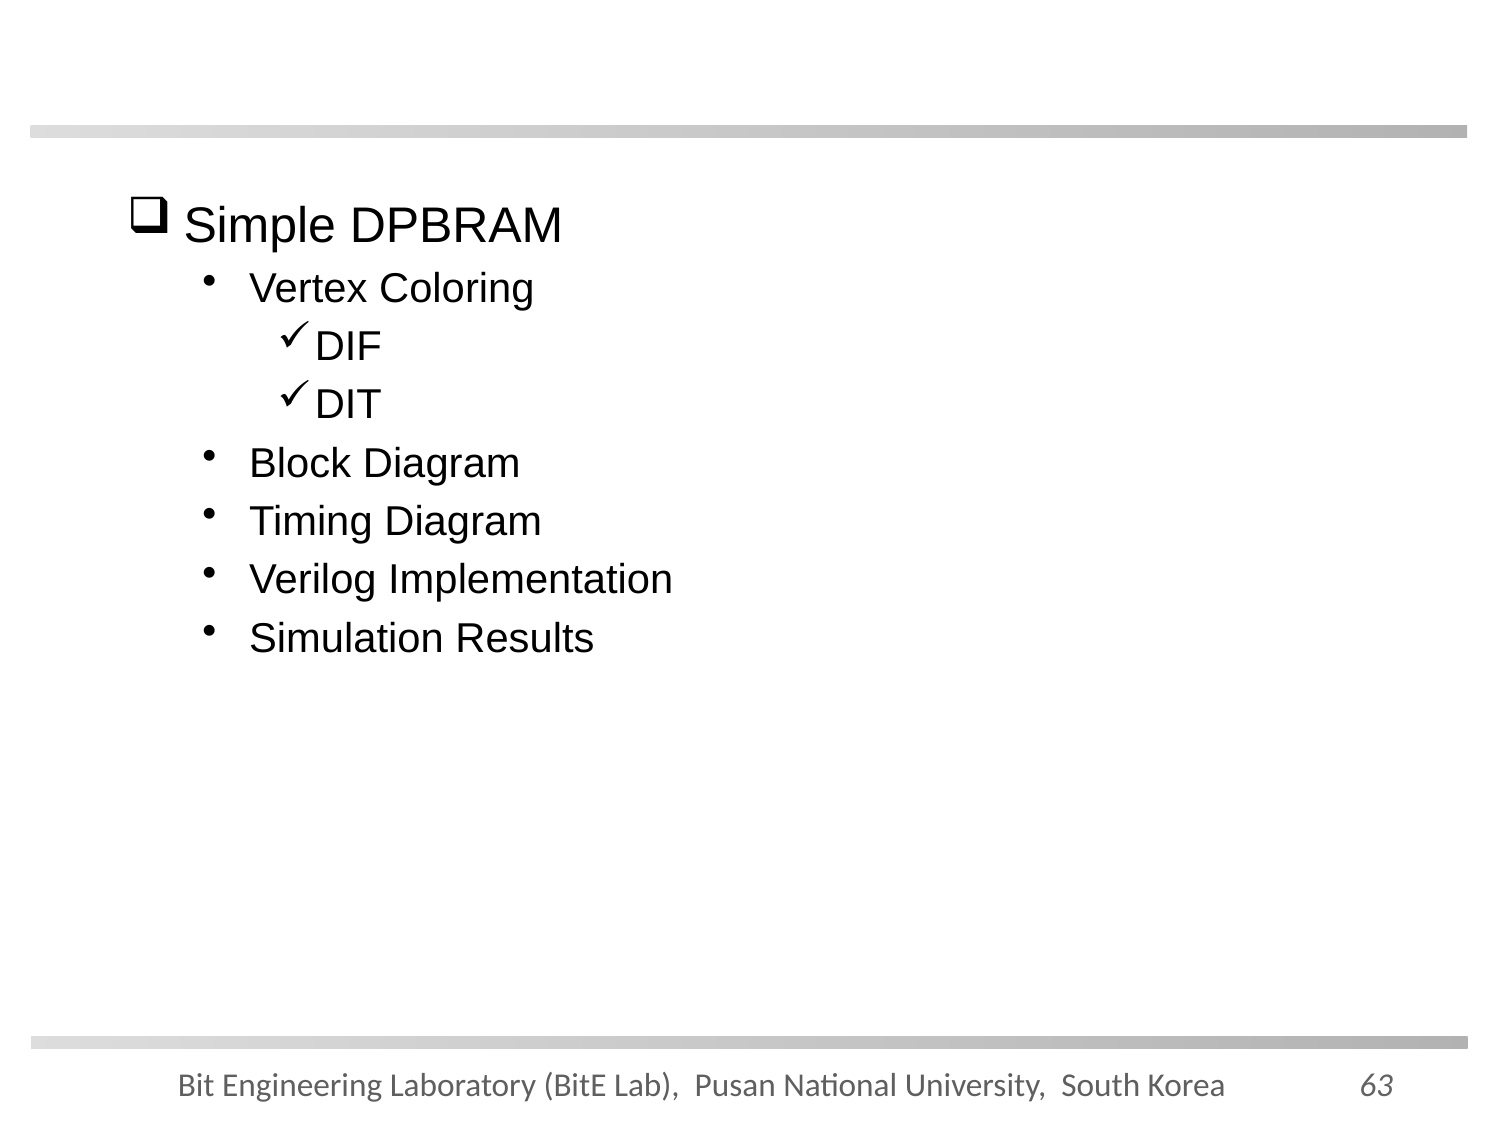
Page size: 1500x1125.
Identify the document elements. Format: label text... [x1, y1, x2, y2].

list Simple DPBRAM Vertex Coloring DIF DIT Block Diagram Timing Diagram Verilog Implementation Simulation Results [112, 184, 1388, 974]
